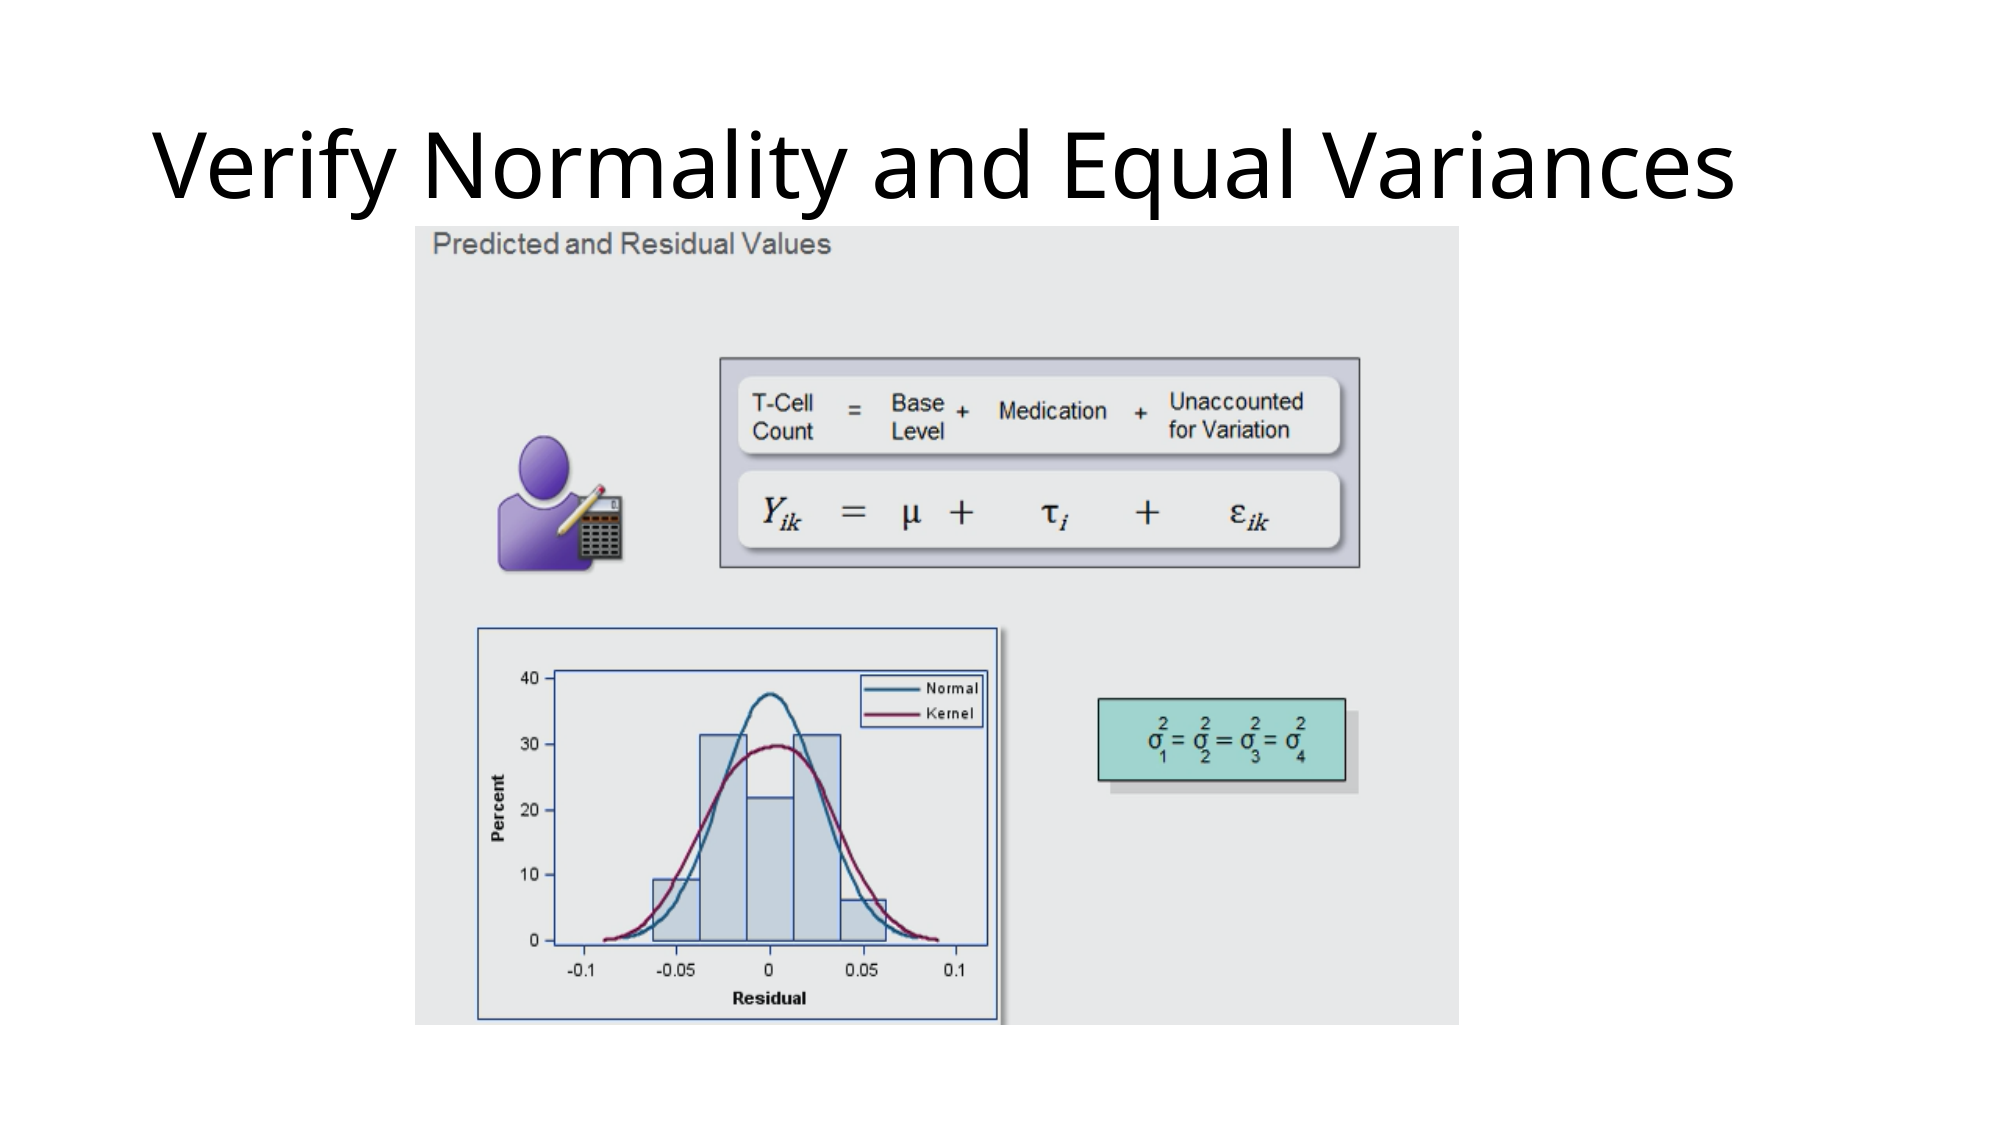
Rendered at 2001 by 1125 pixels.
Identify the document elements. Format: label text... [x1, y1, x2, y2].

title Verify Normality and Equal Variances [137, 59, 1863, 278]
picture [415, 226, 1459, 1025]
